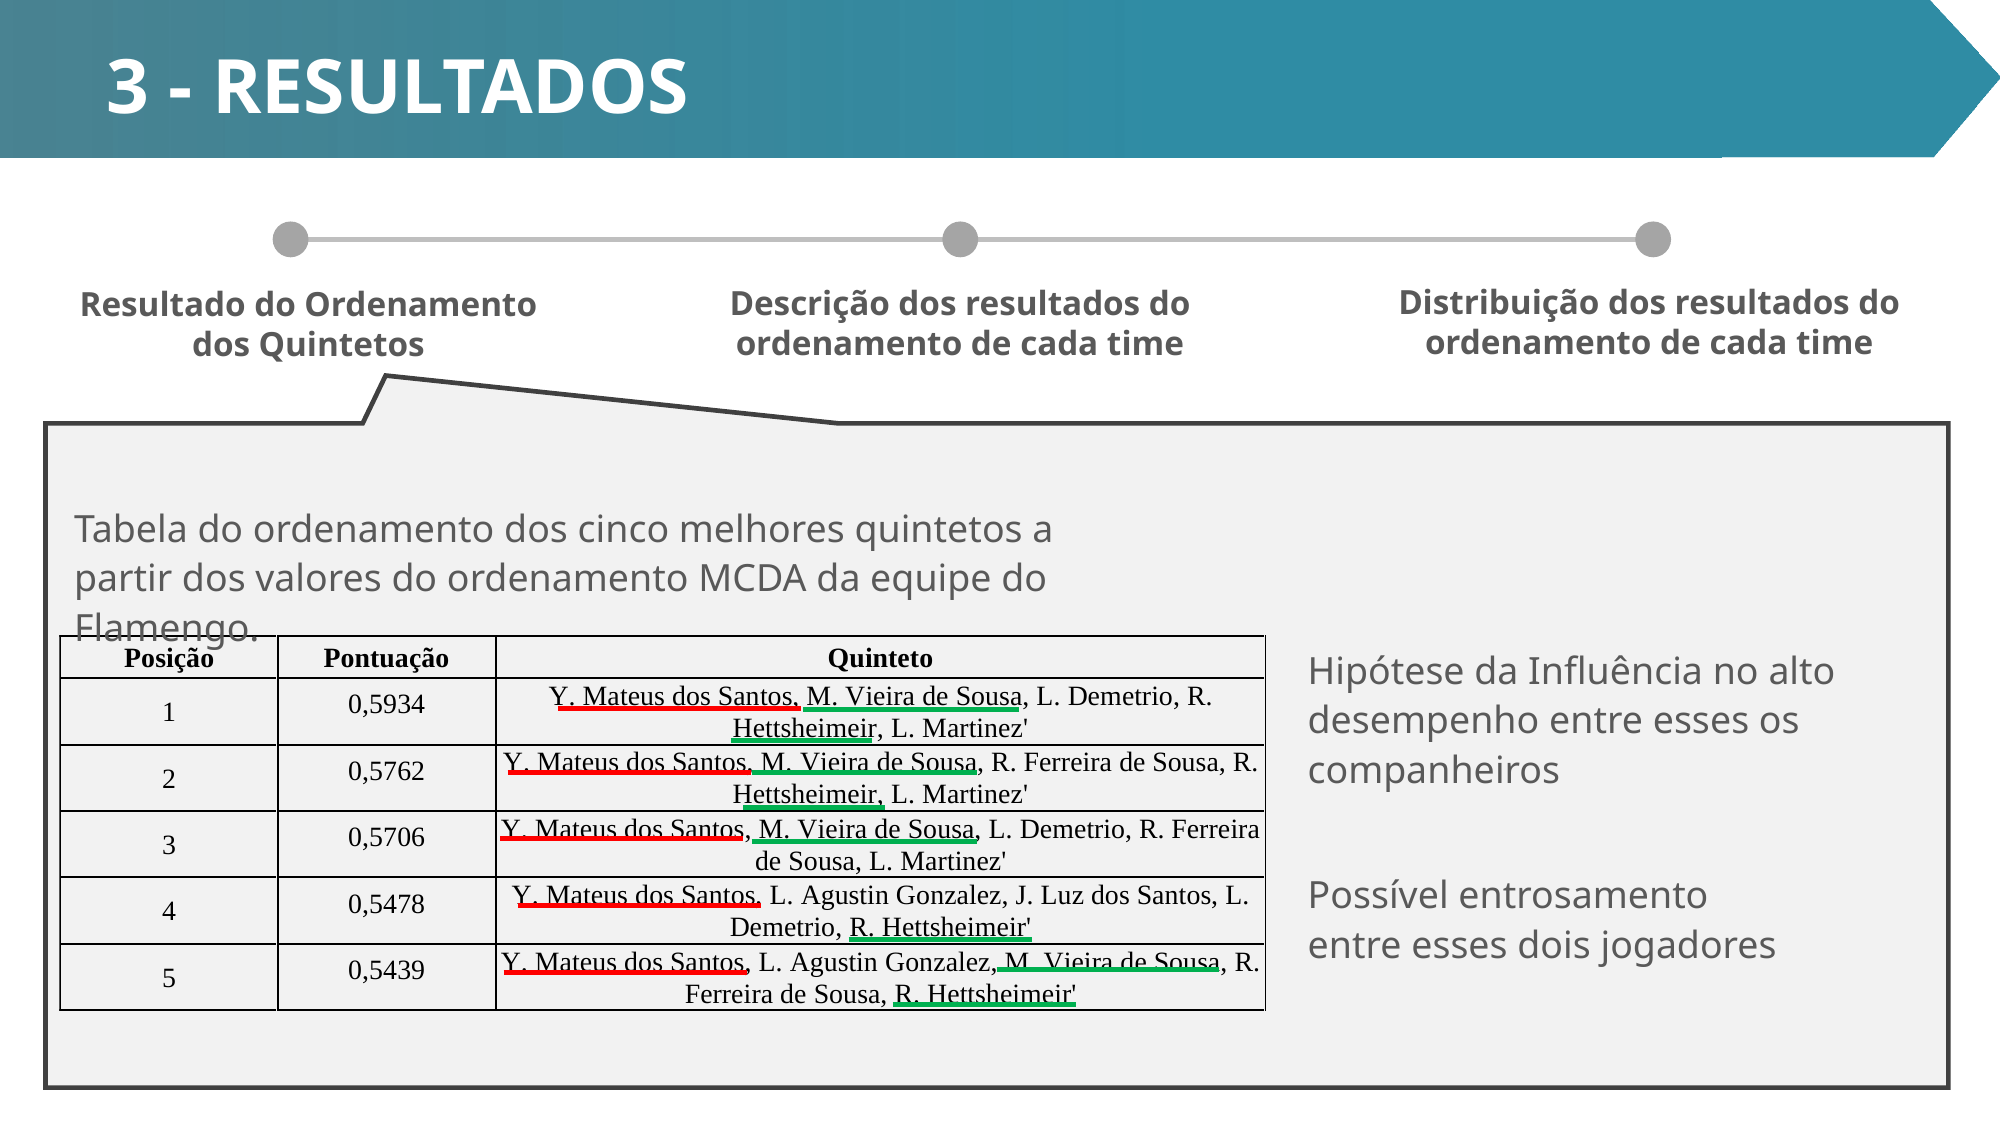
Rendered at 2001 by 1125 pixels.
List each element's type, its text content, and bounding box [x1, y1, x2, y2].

text_box [941, 240, 980, 259]
text_box Hipótese da Influência no alto desempenho entre esses os companheiros [1292, 635, 1919, 799]
text_box Tabela do ordenamento dos cinco melhores quintetos a partir dos valores do ordenamento MCDA da equipe do Flamengo. [59, 493, 1176, 635]
text_box [941, 220, 980, 239]
text_box 3 - RESULTADOS [91, 41, 1892, 148]
text_box Resultado do Ordenamento dos Quintetos [45, 275, 572, 370]
text_box [0, 0, 2000, 158]
text_box [271, 220, 310, 259]
picture [59, 635, 1266, 1044]
text_box [44, 374, 1950, 1089]
text_box Distribuição dos resultados do ordenamento de cada time [1375, 274, 1924, 369]
text_box [1634, 220, 1673, 259]
text_box Descrição dos resultados do ordenamento de cada time [686, 275, 1235, 370]
text_box Possível entrosamento entre esses dois jogadores [1292, 859, 1803, 974]
